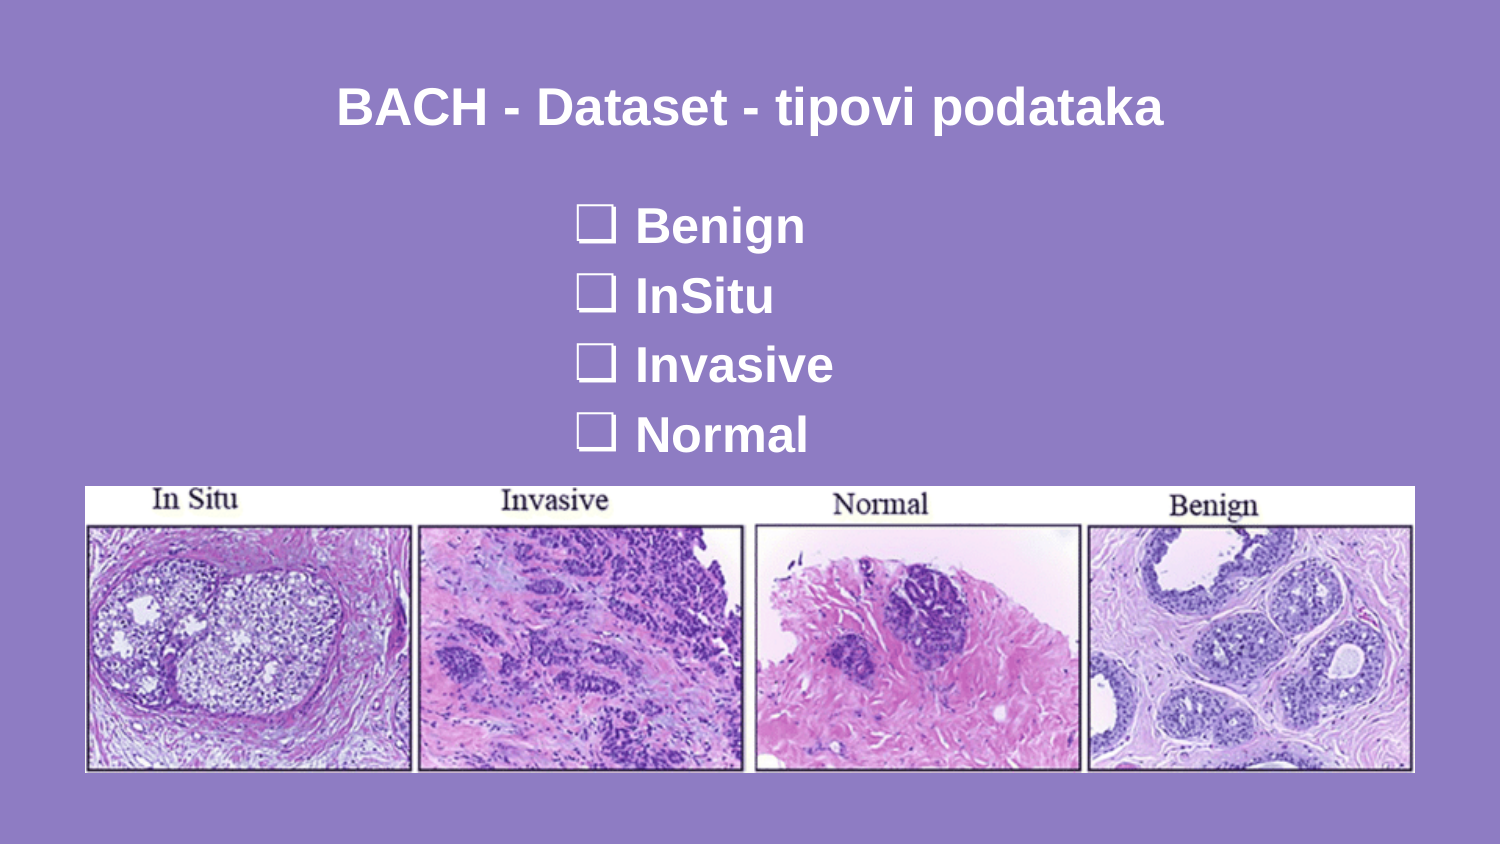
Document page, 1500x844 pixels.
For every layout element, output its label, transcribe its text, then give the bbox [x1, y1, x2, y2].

picture [85, 486, 1415, 773]
title BACH - Dataset - tipovi podataka [51, 57, 1449, 152]
list Benign InSitu Invasive Normal [547, 169, 953, 479]
